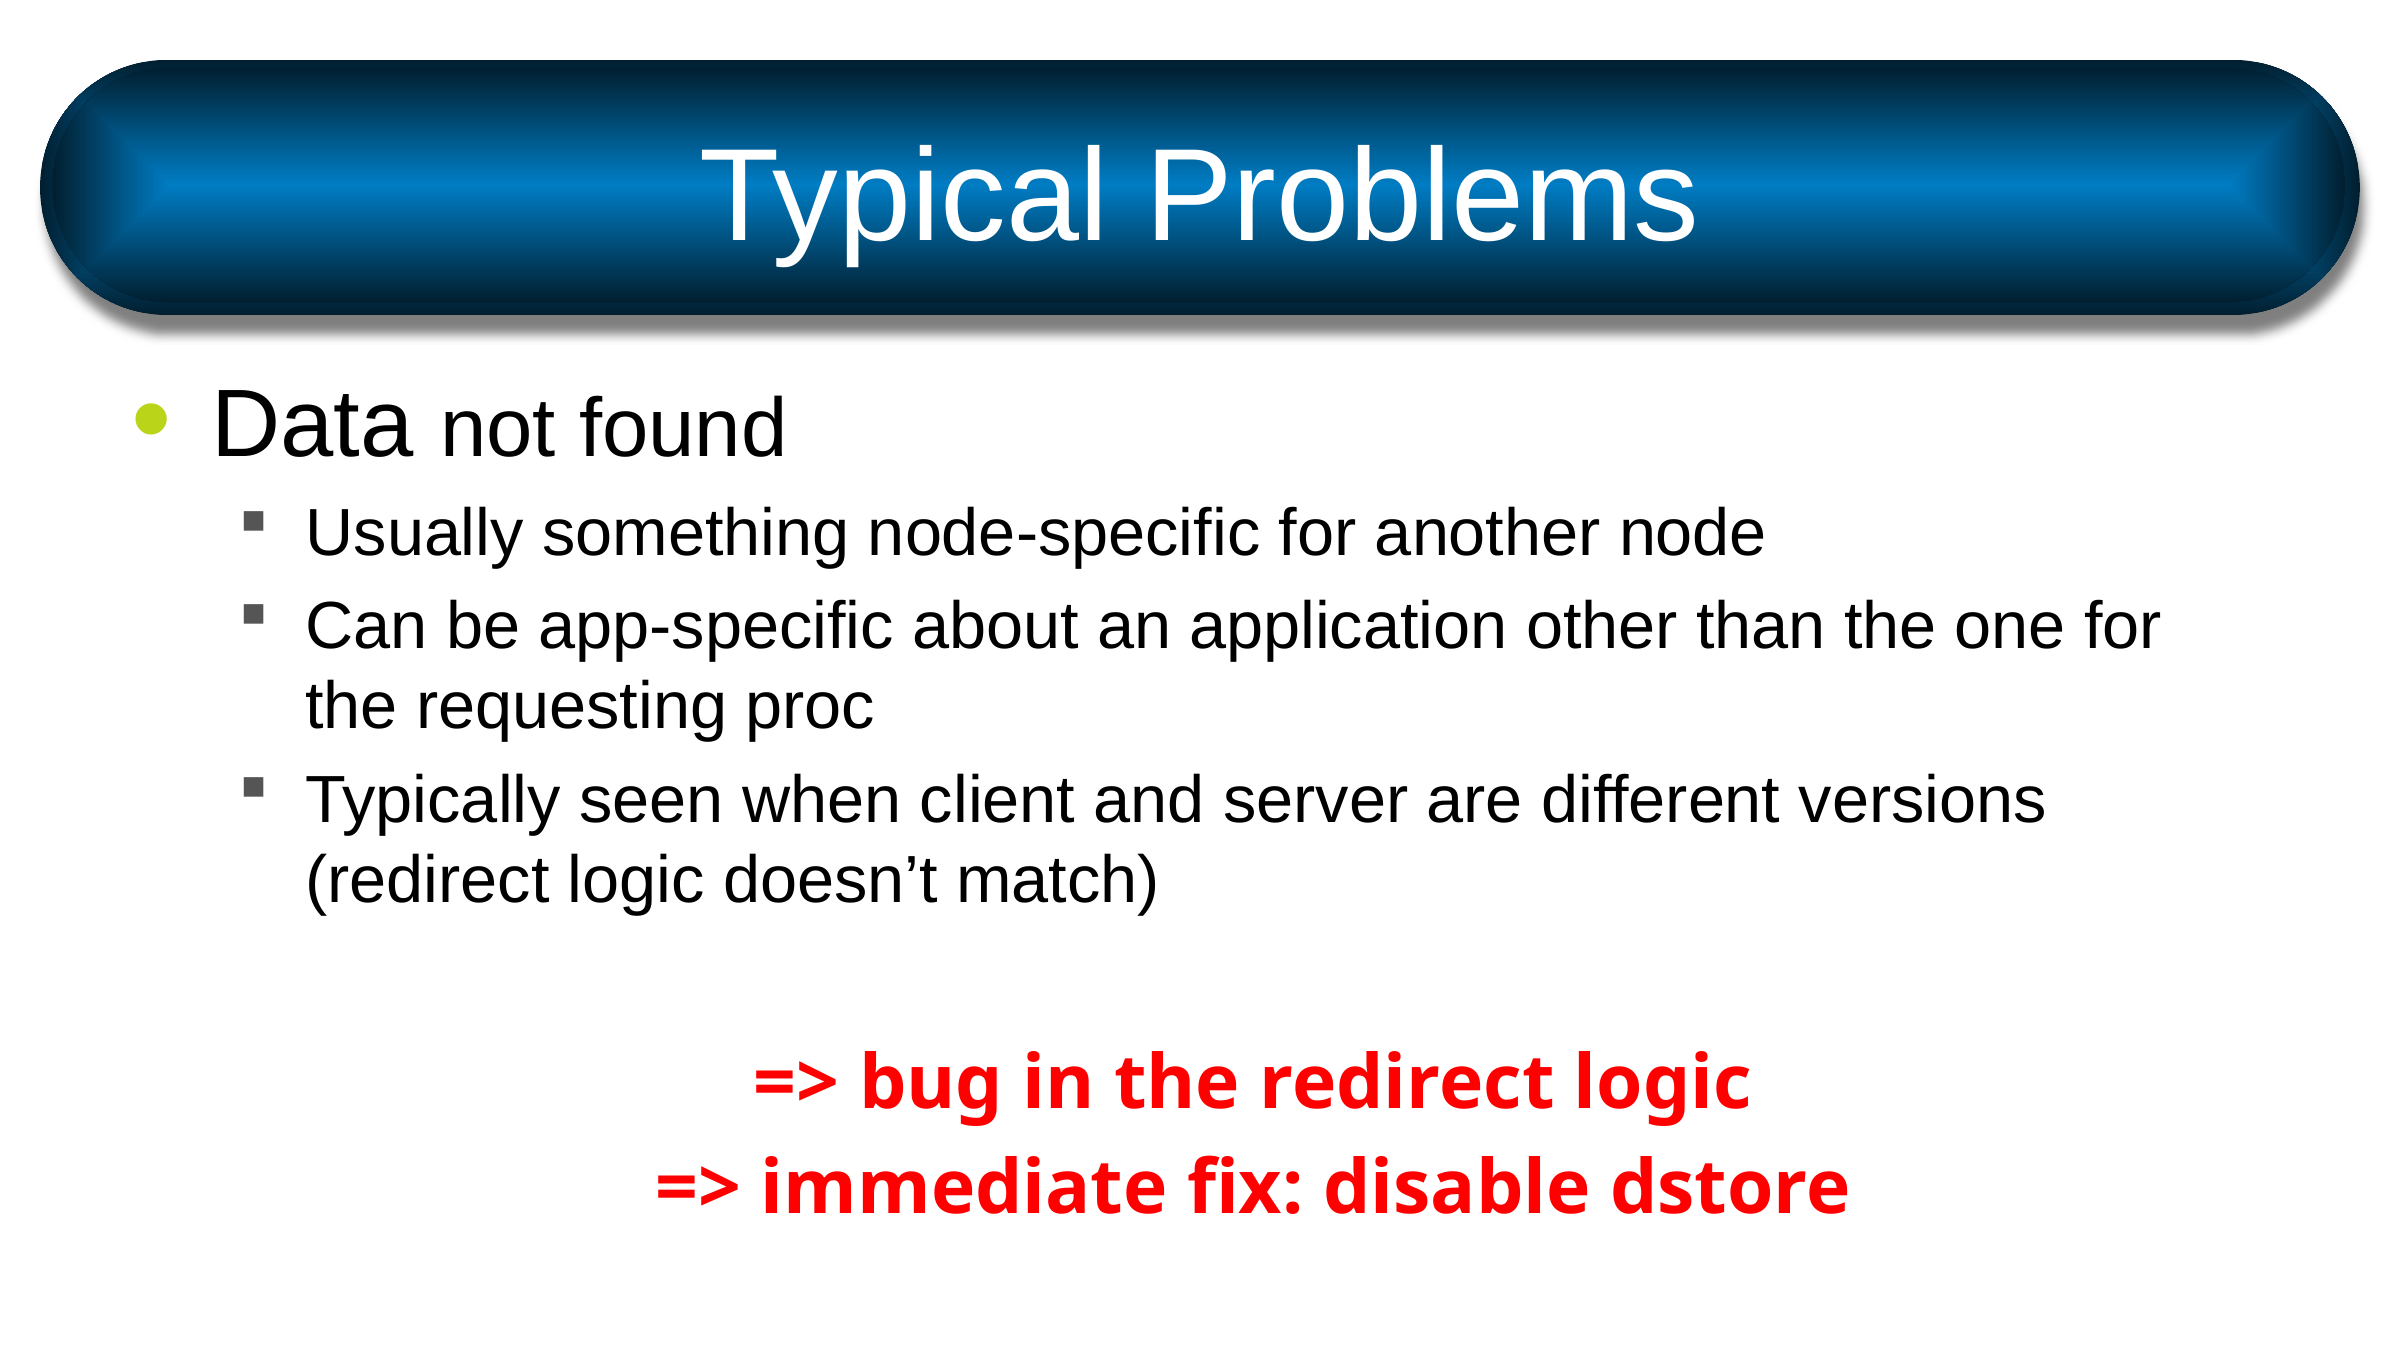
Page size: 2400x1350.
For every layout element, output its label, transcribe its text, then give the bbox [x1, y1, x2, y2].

title Typical Problems [179, 75, 2221, 300]
list Data not found Usually something node-specific for another node Can be app-specific about an application other than the one for the requesting proc Typically seen when client and server are different versions (redirect logic doesn’t match) => bug in the redirect logic => immediate fix: disable dstore [109, 350, 2291, 1310]
